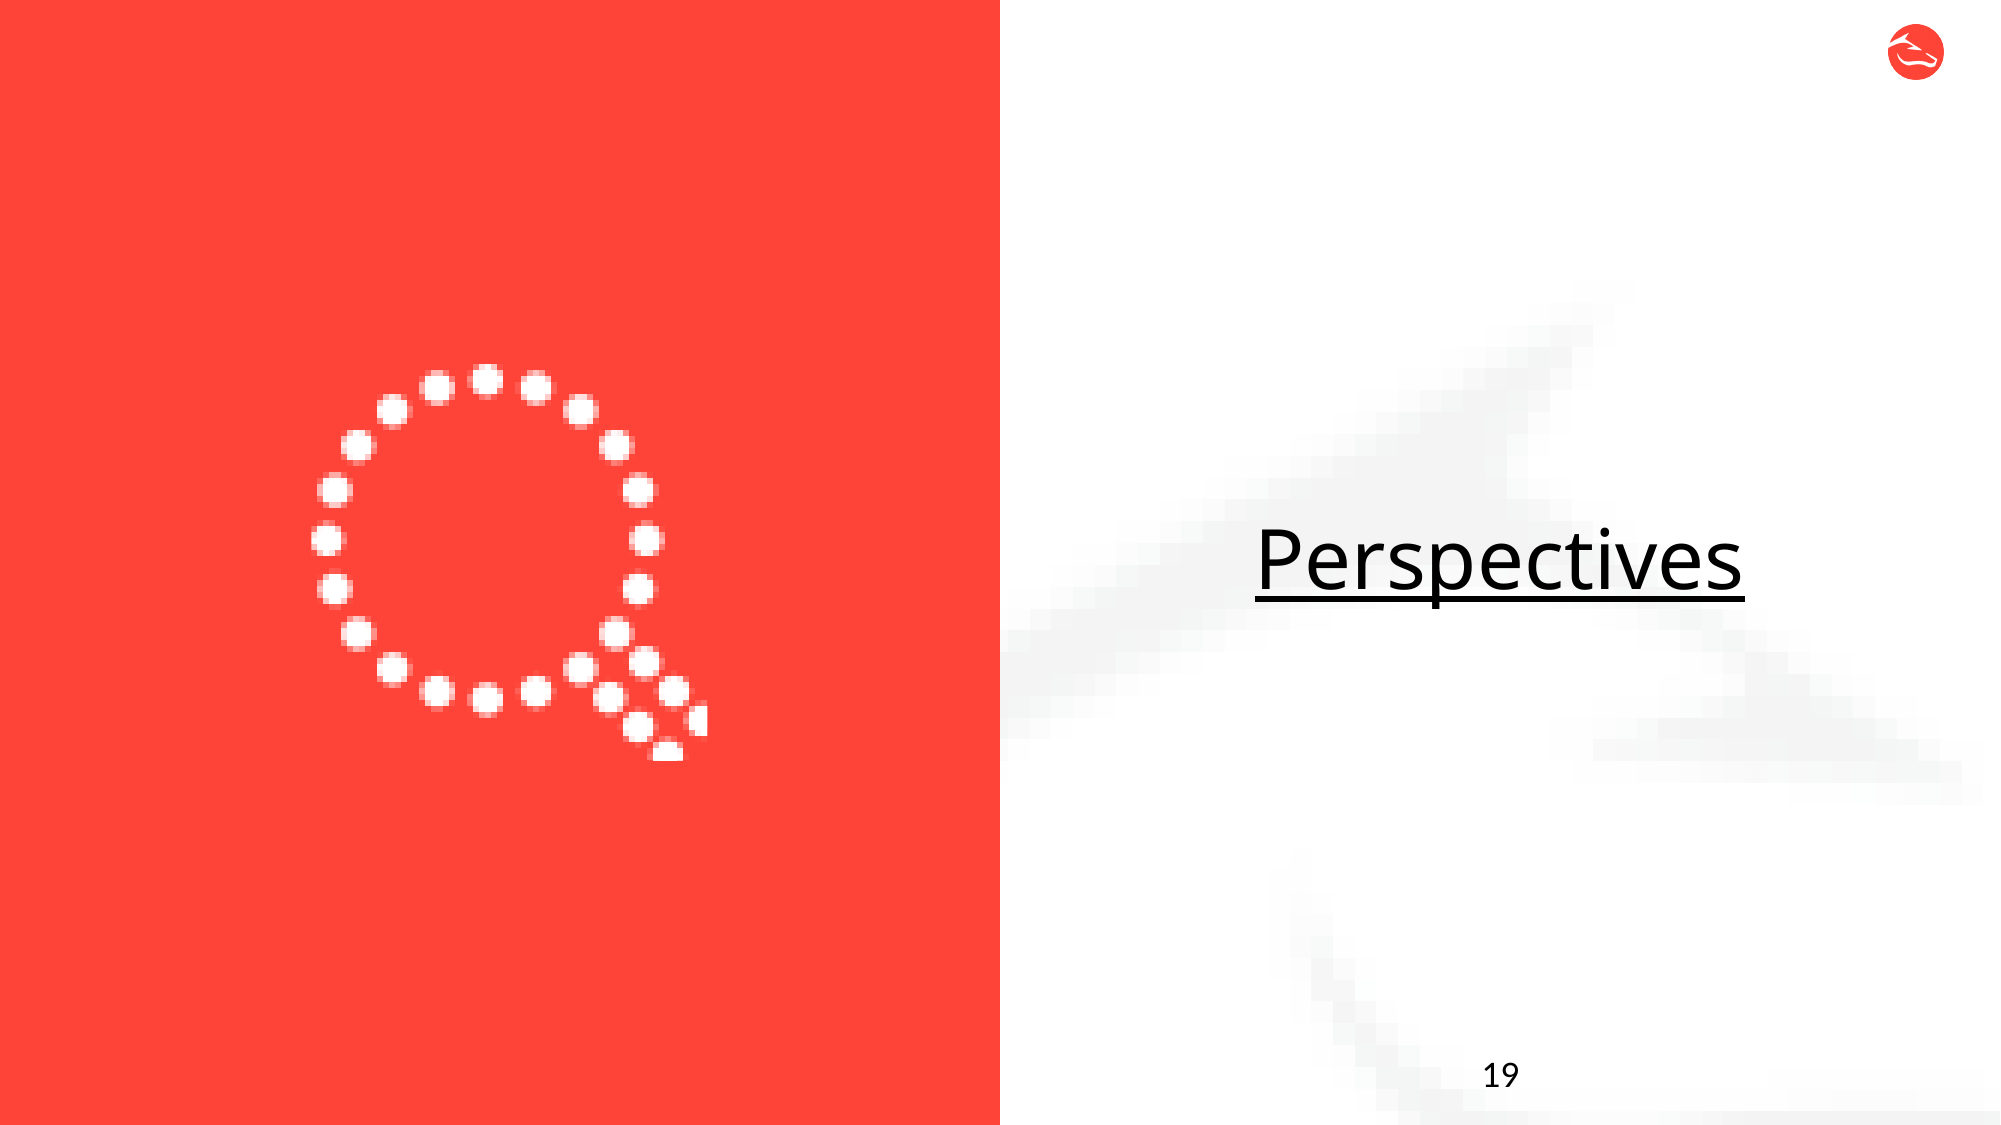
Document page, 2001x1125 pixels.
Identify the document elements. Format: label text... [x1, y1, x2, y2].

slide_number 19 [1466, 1042, 2000, 1103]
list Perspectives [999, 352, 2000, 759]
picture [1888, 24, 1944, 80]
